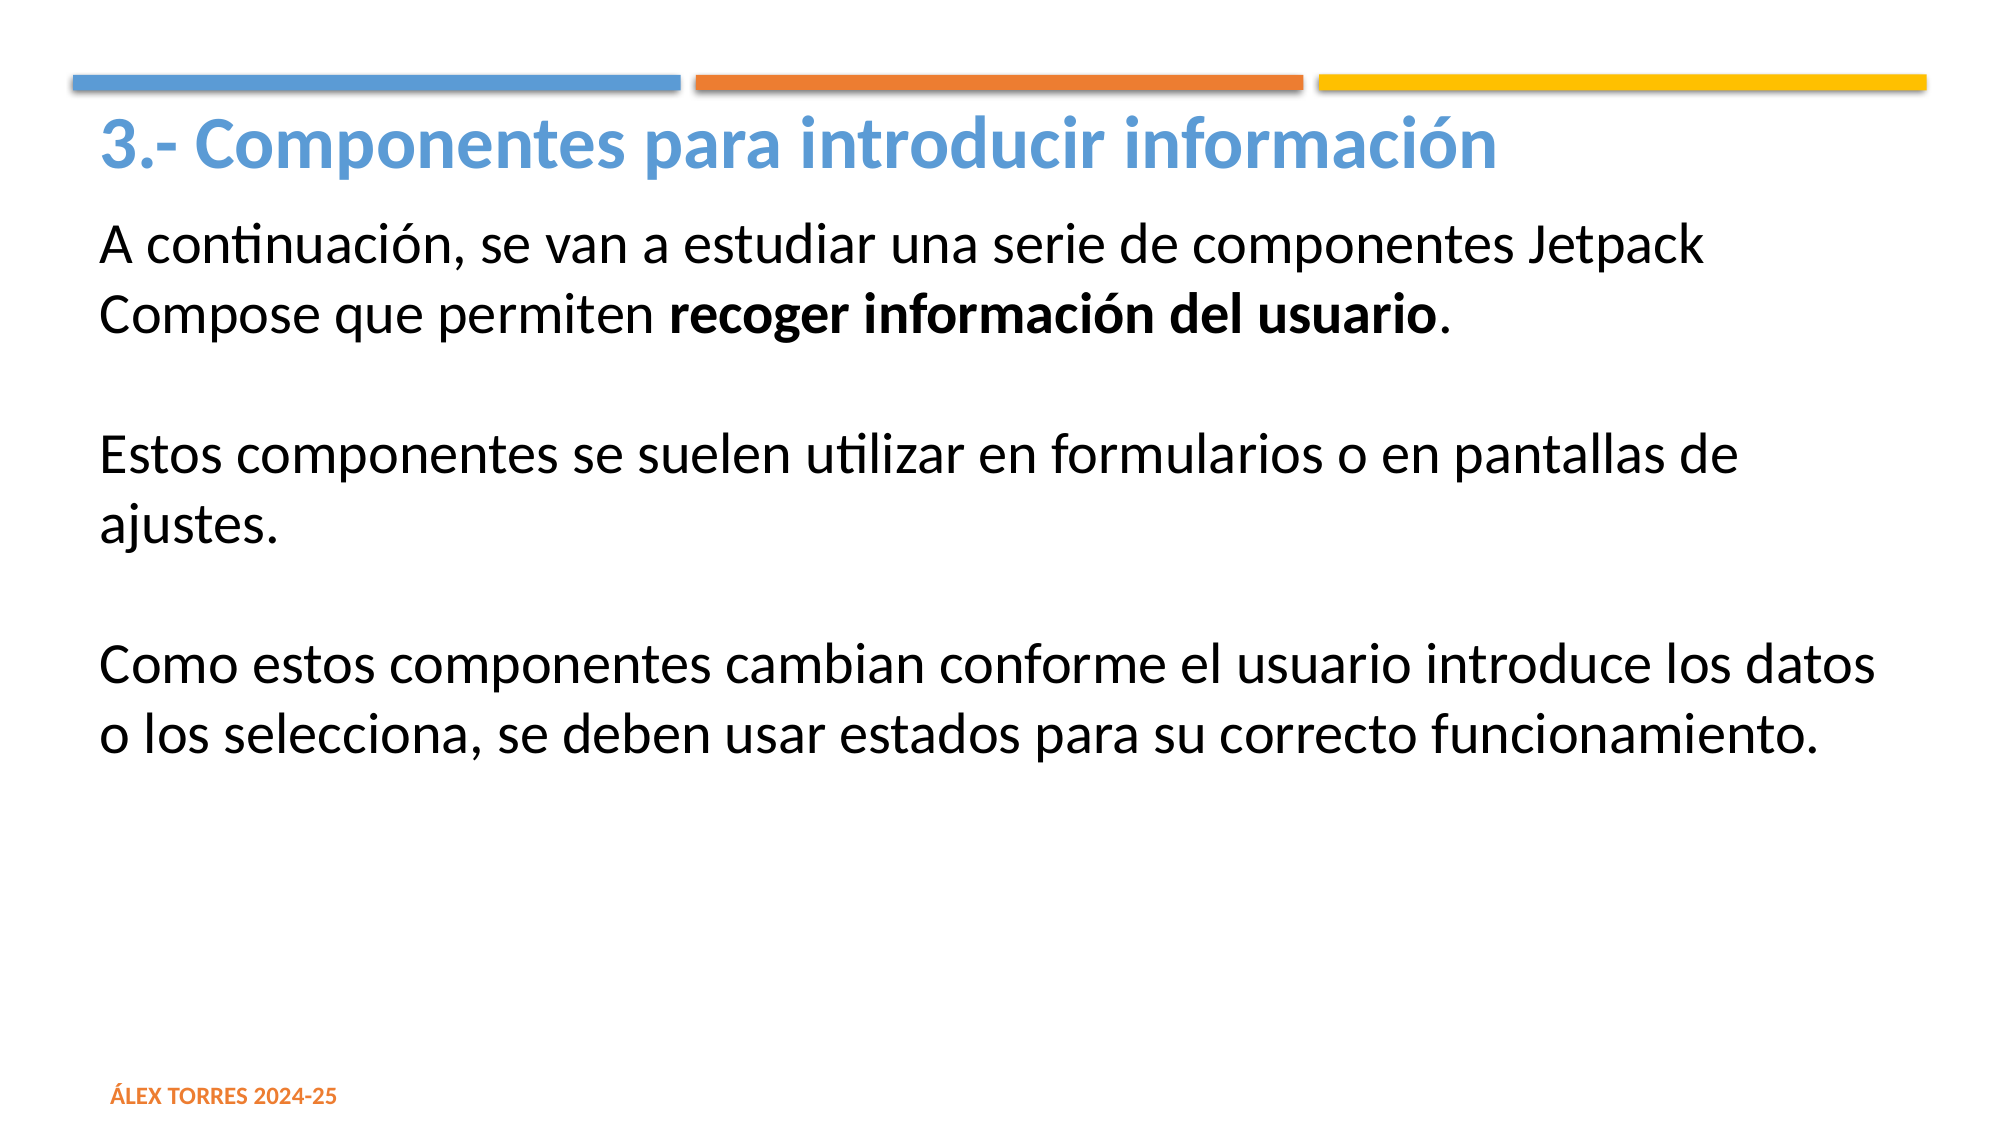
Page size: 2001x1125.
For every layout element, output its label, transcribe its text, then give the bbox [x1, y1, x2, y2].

text_box 3.- Componentes para introducir información [85, 78, 1915, 188]
text_box A continuación, se van a estudiar una serie de componentes Jetpack Compose que permiten recoger información del usuario. Estos componentes se suelen utilizar en formularios o en pantallas de ajustes. Como estos componentes cambian conforme el usuario introduce los datos o los selecciona, se deben usar estados para su correcto funcionamiento. [85, 190, 1915, 1074]
